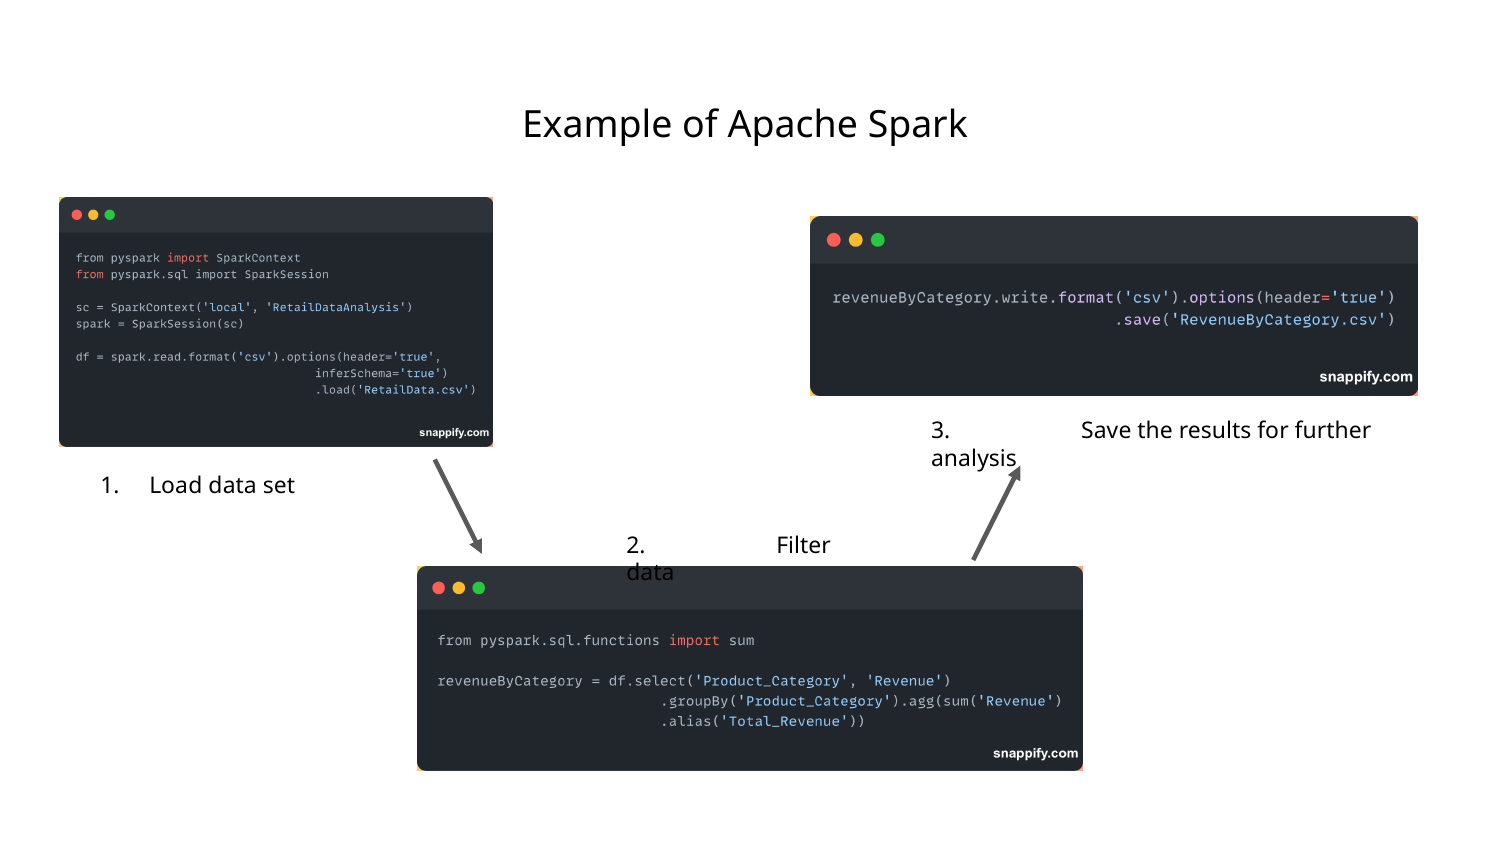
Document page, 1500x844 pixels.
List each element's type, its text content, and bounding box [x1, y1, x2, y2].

picture [809, 215, 1418, 396]
picture [59, 197, 493, 448]
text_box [972, 465, 1021, 561]
picture [416, 566, 1084, 771]
text_box Load data set [59, 457, 315, 513]
text_box 2. Filter data [611, 515, 889, 565]
text_box 3. Save the results for further analysis [915, 404, 1393, 486]
text_box Example of Apache Spark [392, 85, 1108, 161]
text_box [434, 459, 483, 555]
